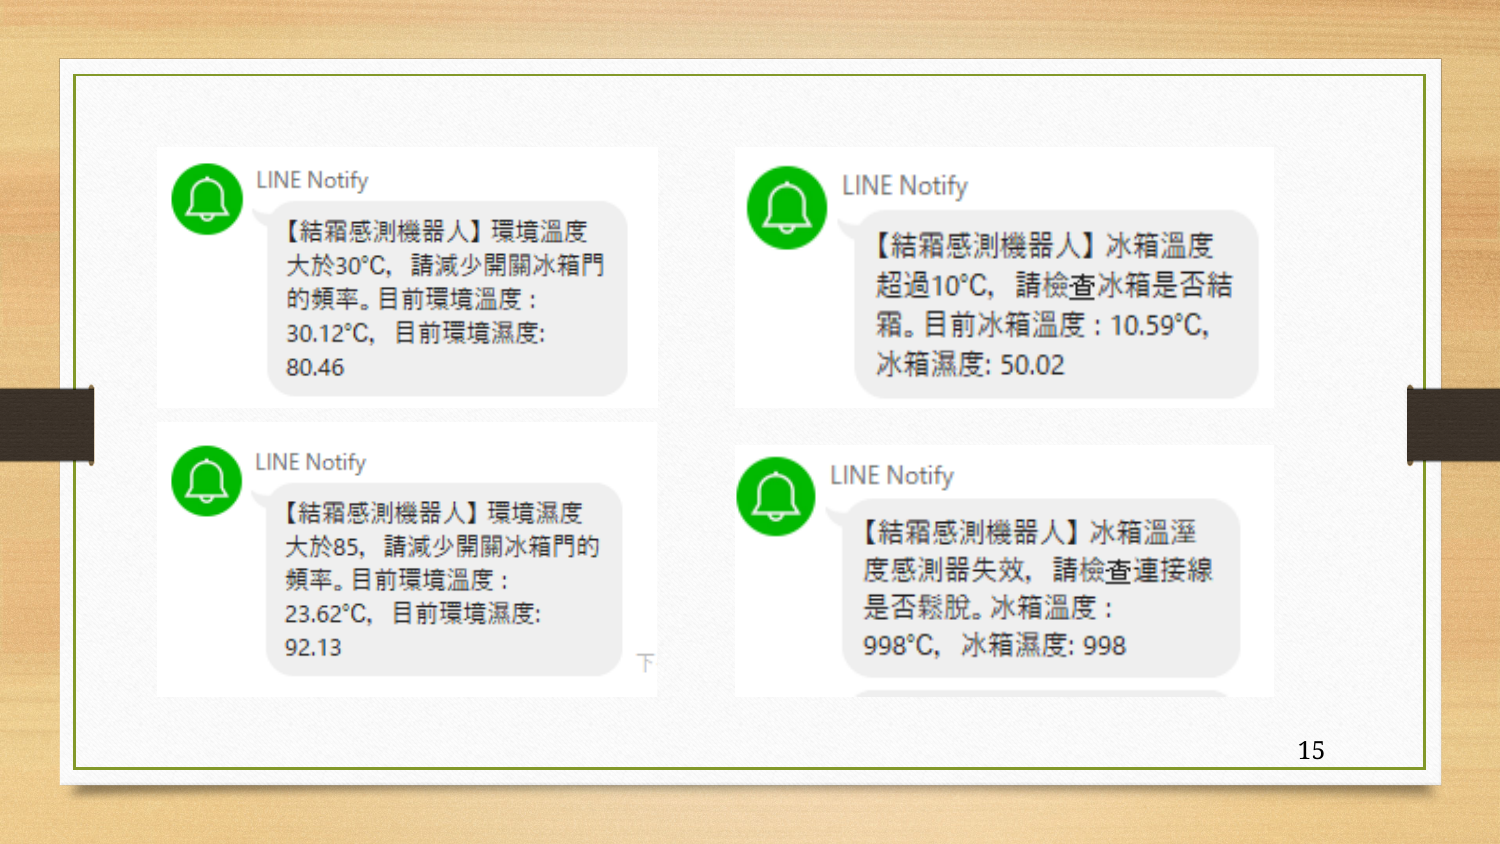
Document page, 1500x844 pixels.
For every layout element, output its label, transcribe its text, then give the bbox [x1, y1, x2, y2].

picture [0, 0, 1500, 844]
slide_number 15 [1273, 734, 1341, 769]
